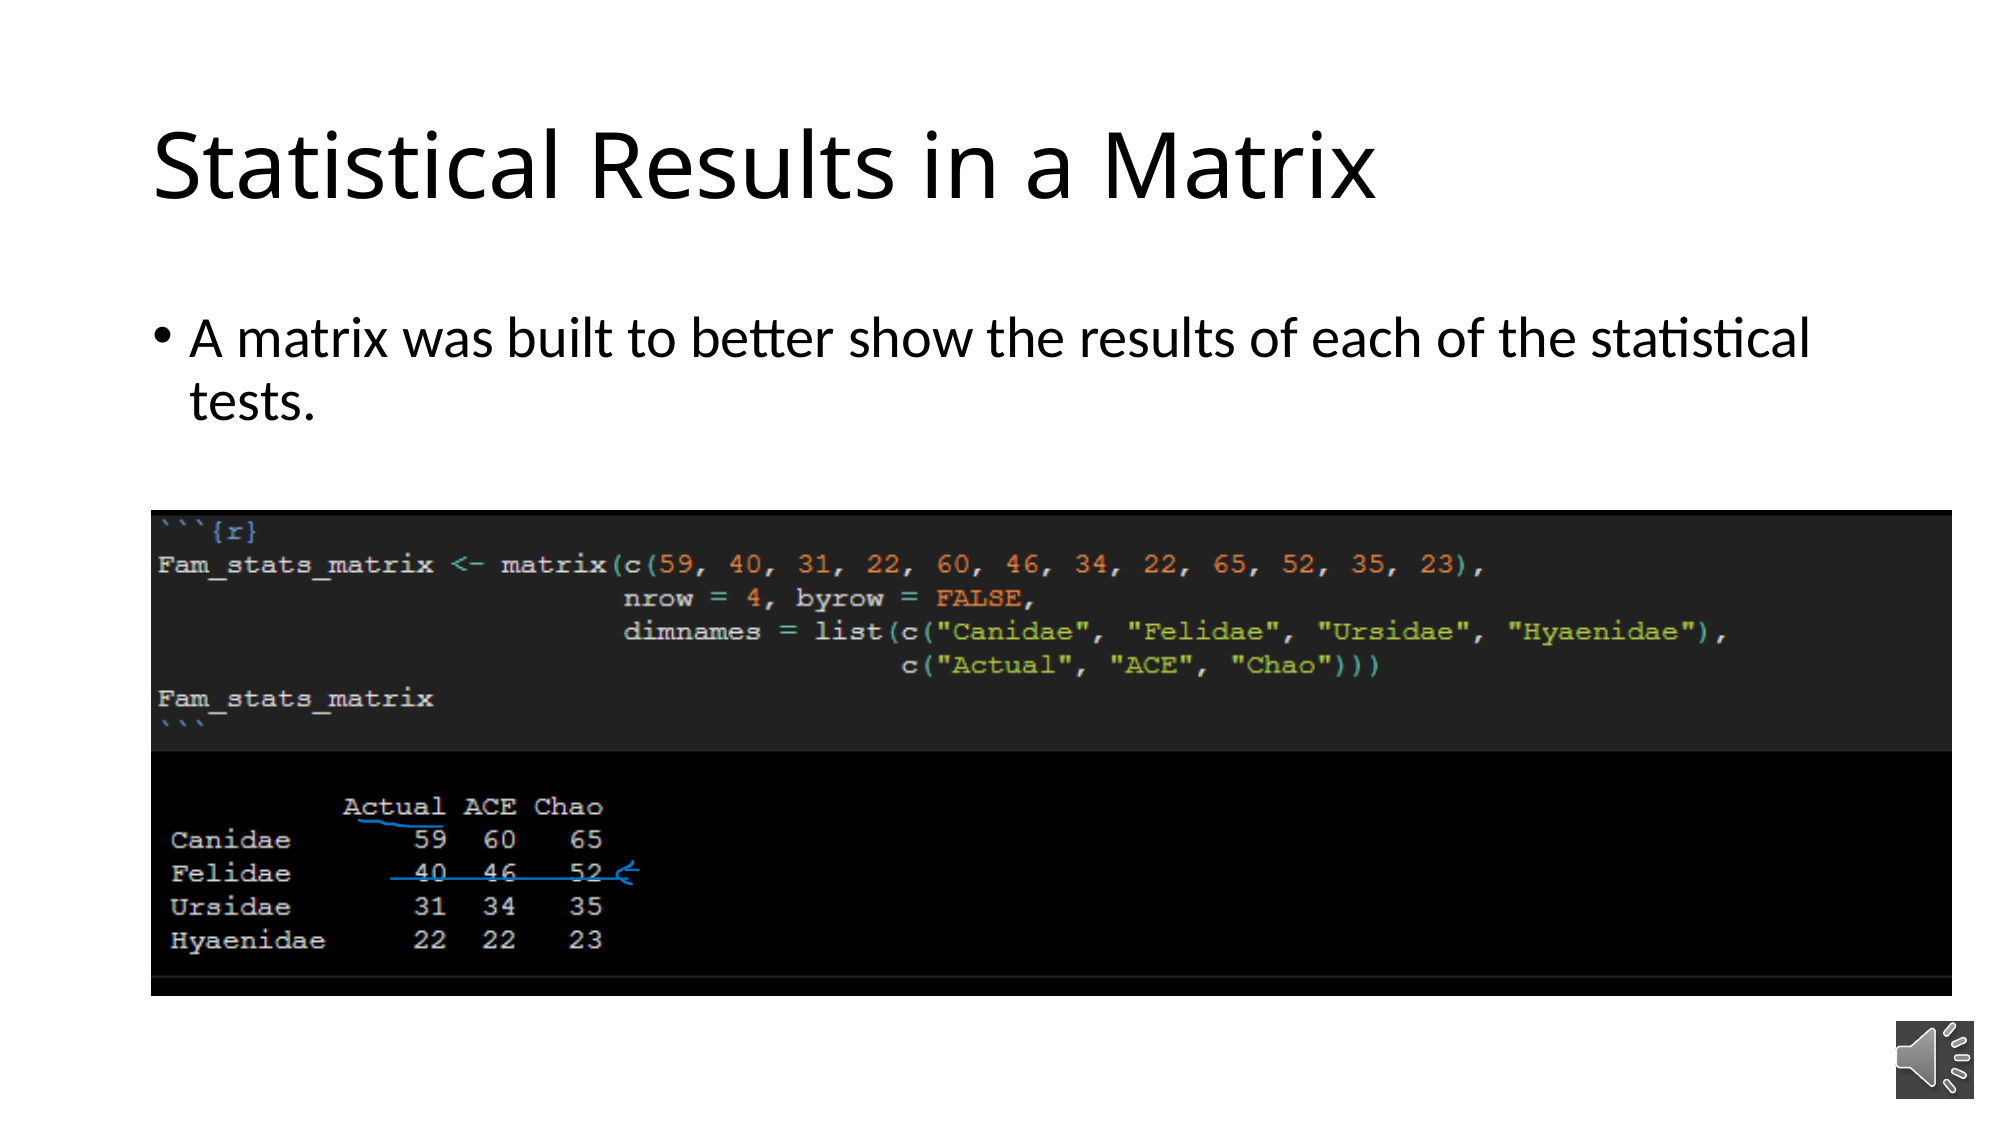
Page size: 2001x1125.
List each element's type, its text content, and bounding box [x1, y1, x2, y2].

list A matrix was built to better show the results of each of the statistical tests. [137, 299, 1863, 1014]
picture [1894, 1019, 1975, 1100]
title Statistical Results in a Matrix [137, 59, 1863, 278]
picture [151, 510, 1952, 996]
